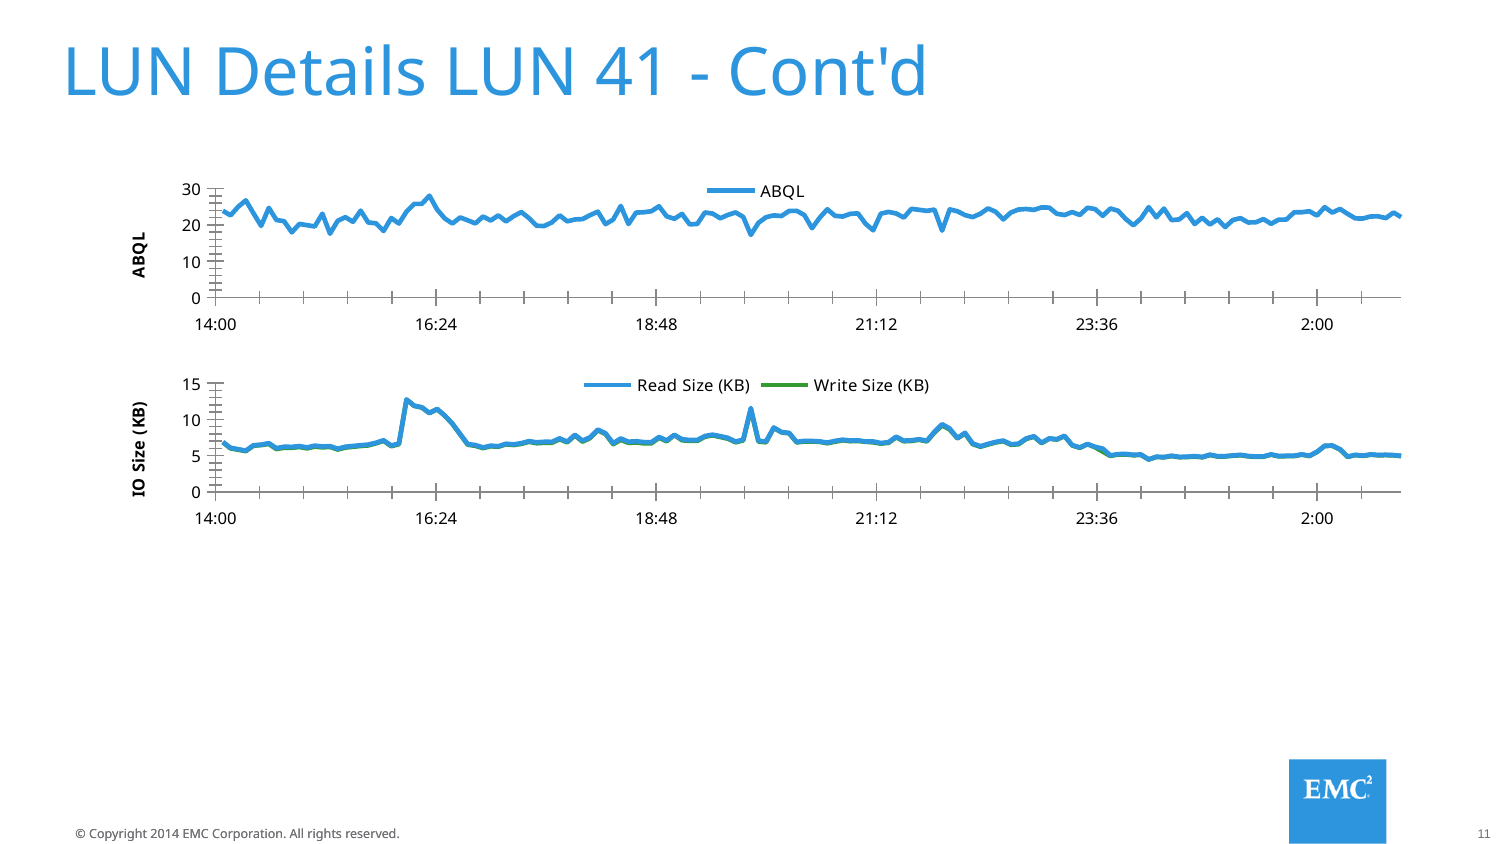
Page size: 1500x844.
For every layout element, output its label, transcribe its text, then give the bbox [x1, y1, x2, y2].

title LUN Details LUN 41 - Cont'd [62, 37, 1450, 113]
chart [62, 162, 1451, 336]
chart [62, 356, 1451, 530]
picture [1303, 775, 1372, 799]
